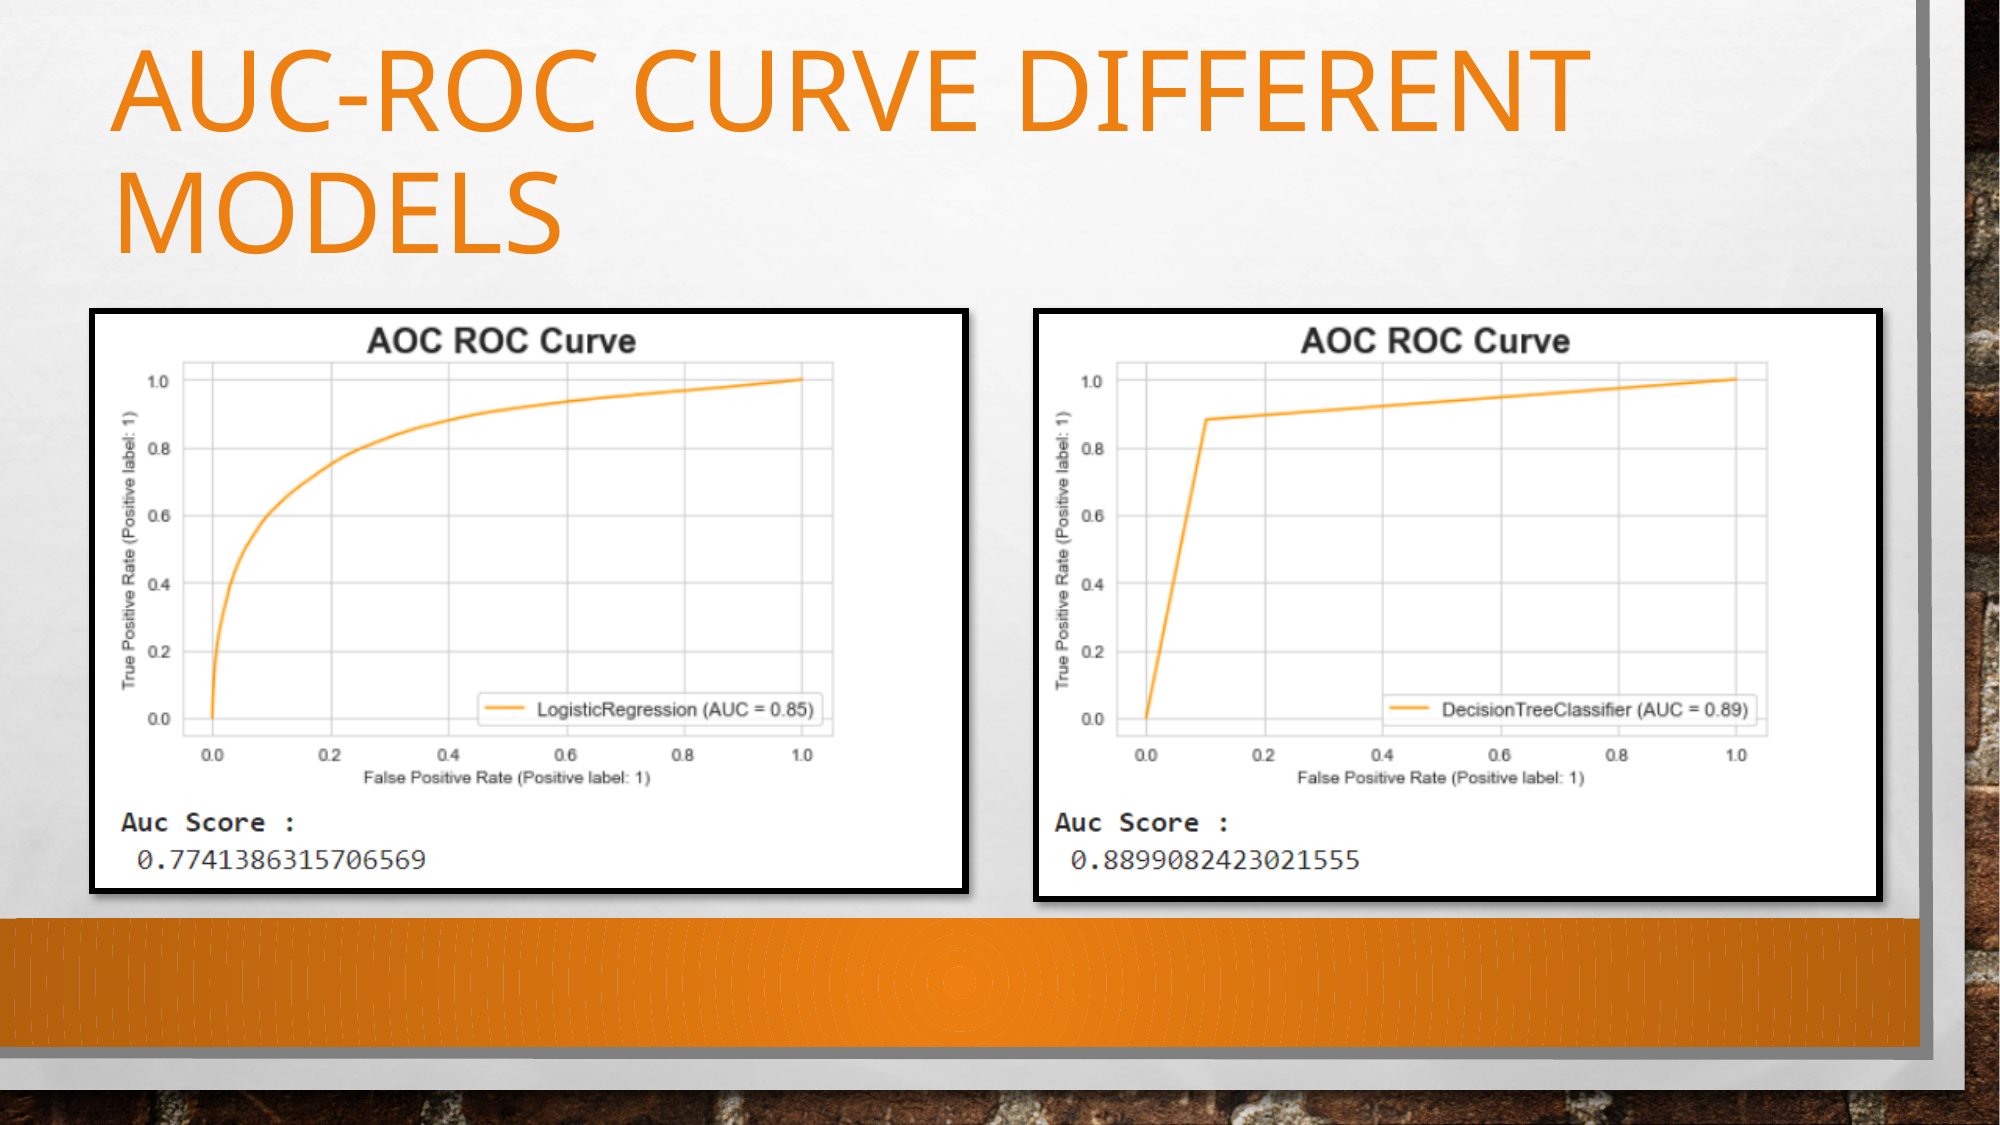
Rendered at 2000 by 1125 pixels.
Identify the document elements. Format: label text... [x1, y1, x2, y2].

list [1038, 314, 1877, 896]
picture [0, 0, 2000, 1125]
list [94, 314, 963, 889]
title AUC-roc CURVE DIFFERENT MODELS [95, 74, 1905, 237]
